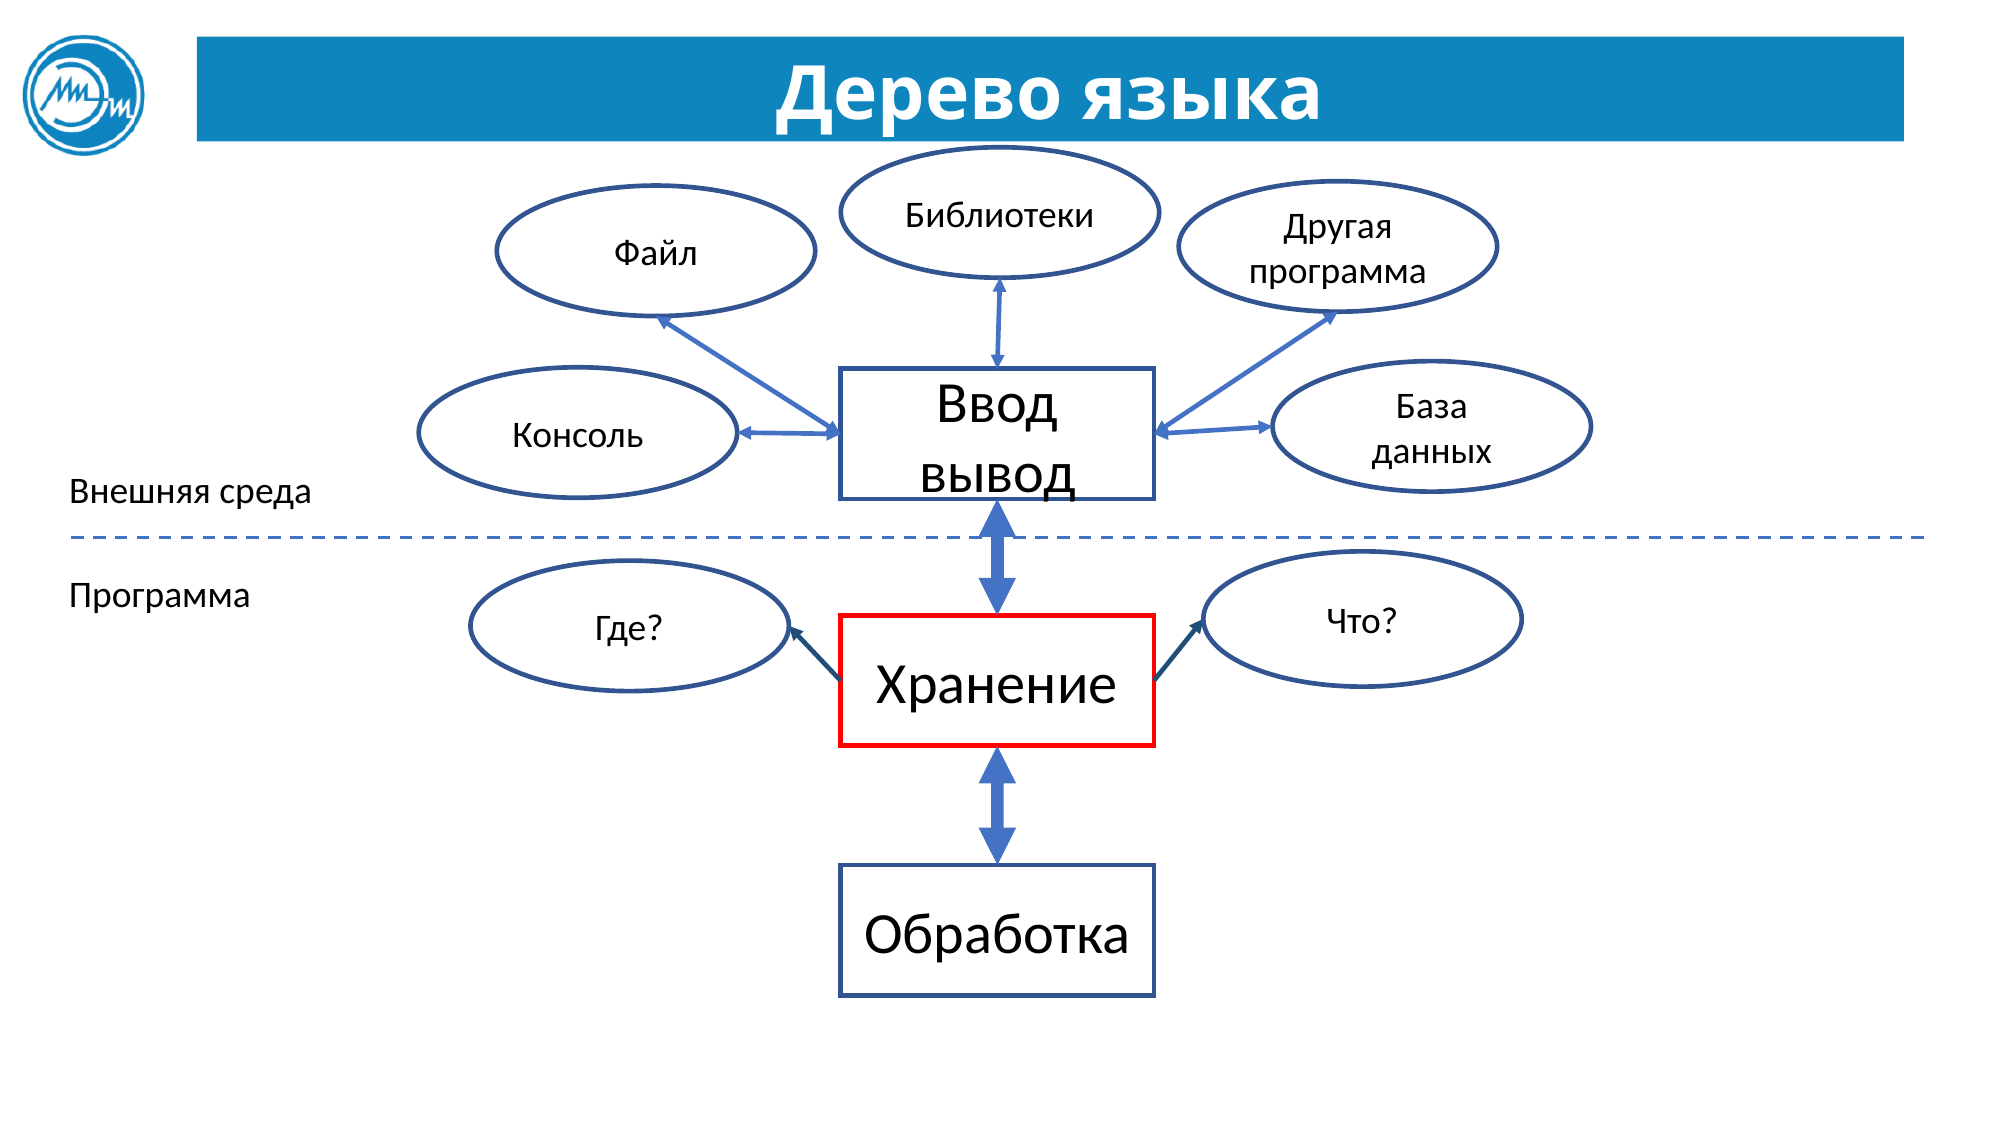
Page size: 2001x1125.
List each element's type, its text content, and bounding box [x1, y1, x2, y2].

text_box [418, 367, 841, 498]
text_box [840, 147, 1160, 369]
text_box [1154, 361, 1591, 492]
text_box Обработка [840, 864, 1155, 997]
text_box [1153, 551, 1522, 687]
text_box Ввод вывод [839, 369, 1155, 500]
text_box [496, 185, 840, 367]
text_box Дерево языка [196, 36, 1904, 142]
text_box Внешняя среда [54, 459, 328, 519]
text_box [1154, 181, 1498, 361]
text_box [470, 560, 841, 692]
text_box Хранение [839, 614, 1155, 747]
text_box Программа [54, 562, 266, 623]
picture [11, 19, 161, 173]
